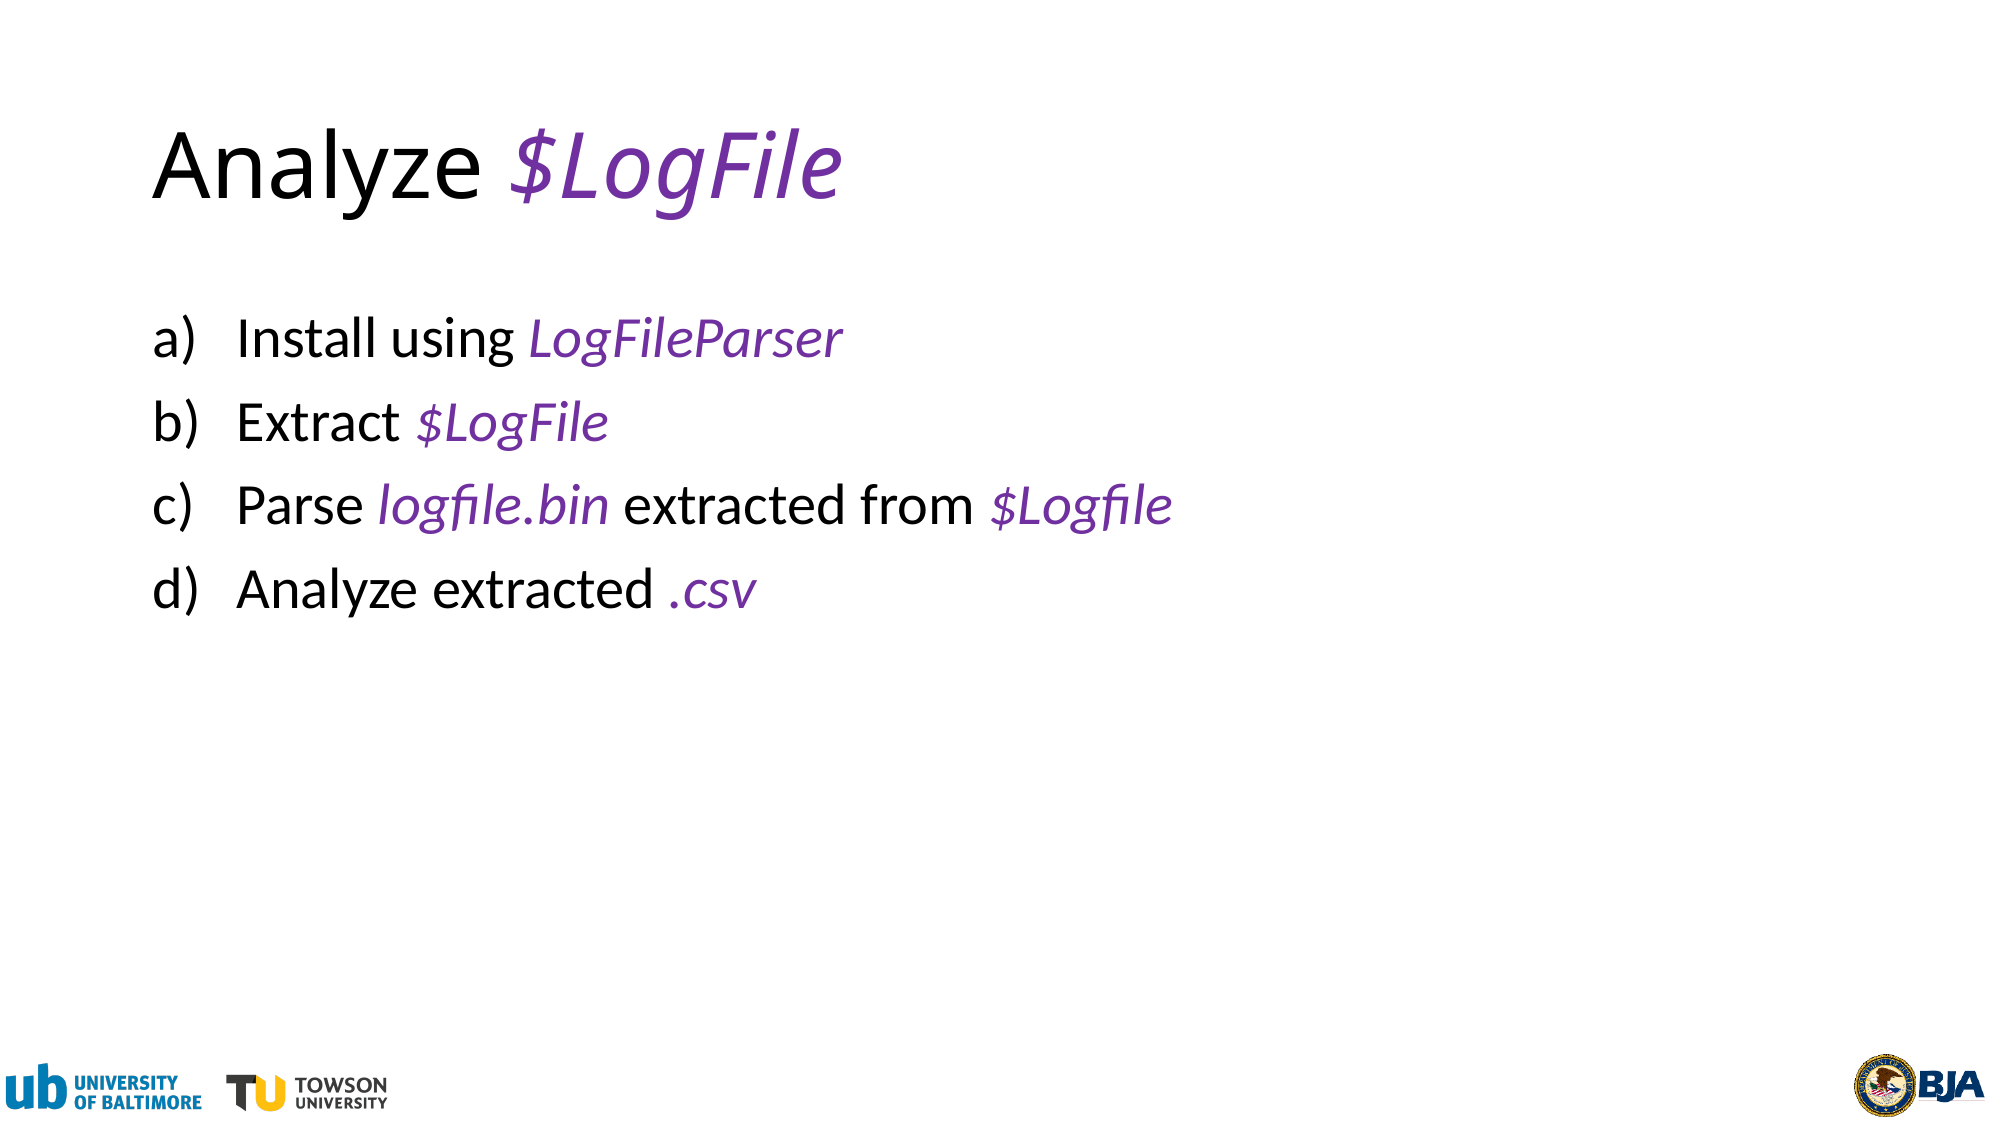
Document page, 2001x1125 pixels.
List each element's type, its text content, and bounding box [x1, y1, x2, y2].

list Install using LogFileParser Extract $LogFile Parse logfile.bin extracted from $Logfile Analyze extracted .csv [137, 299, 1863, 1014]
picture [1854, 1054, 1986, 1117]
picture [0, 1031, 407, 1125]
title Analyze $LogFile [137, 59, 1863, 278]
